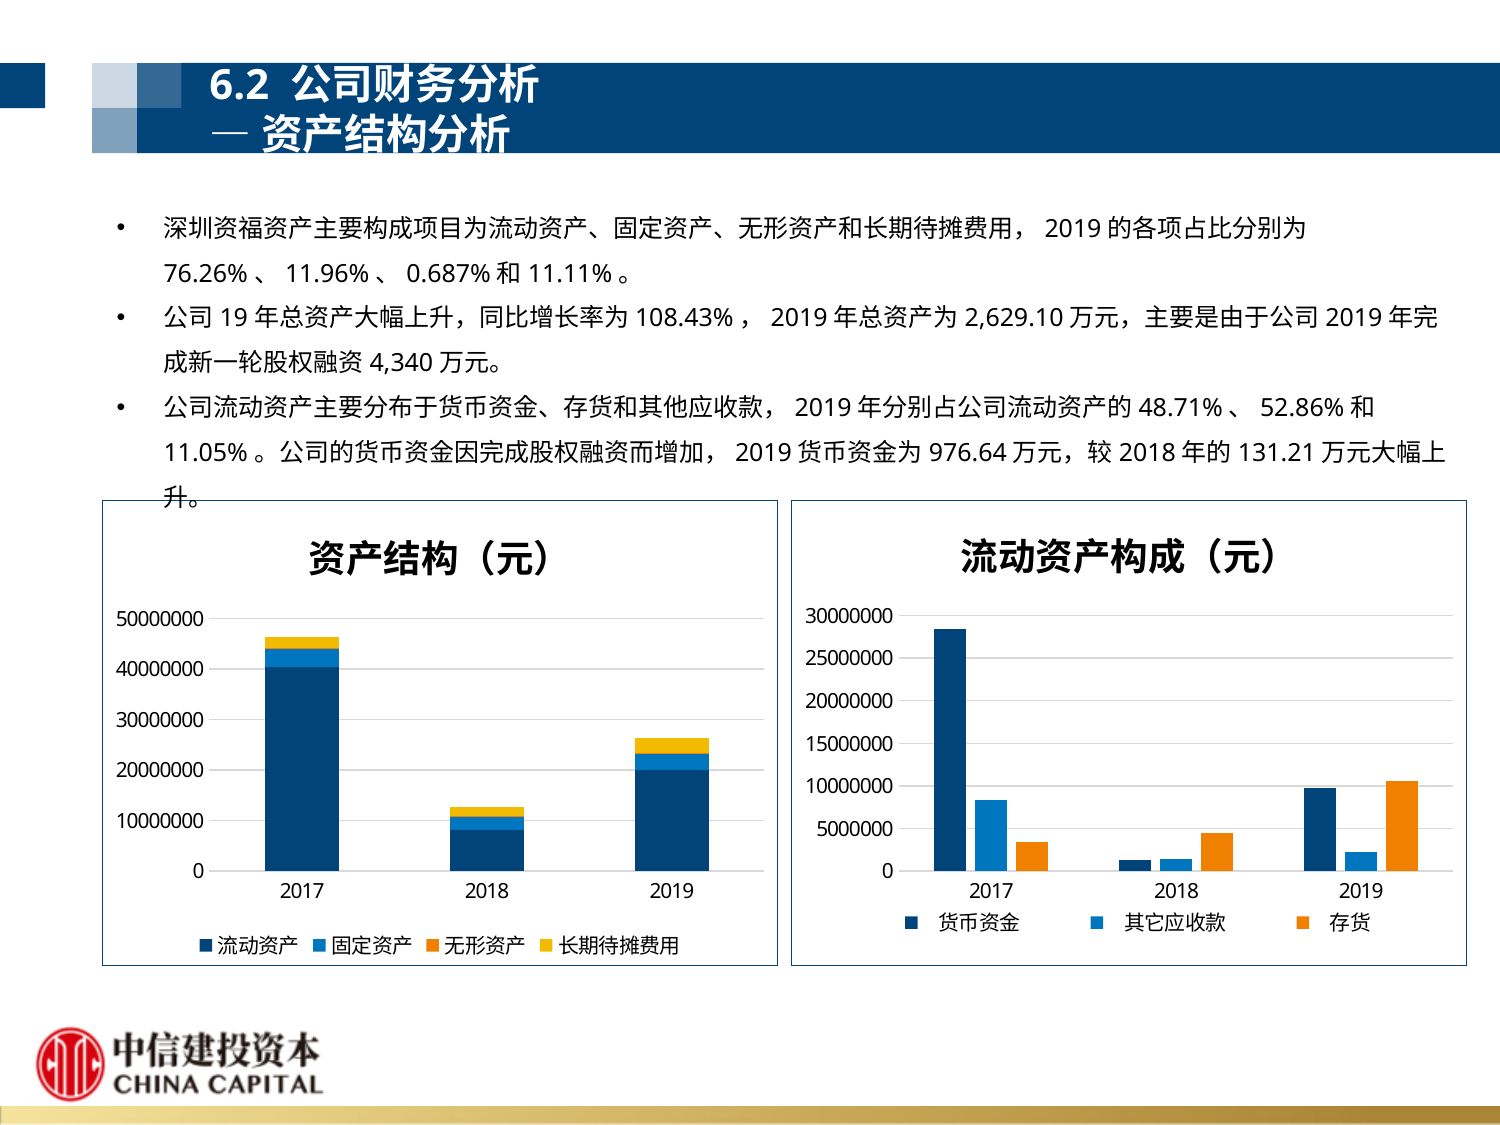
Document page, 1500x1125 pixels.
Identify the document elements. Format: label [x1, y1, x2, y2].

chart [791, 500, 1468, 966]
picture [0, 1004, 1500, 1125]
chart [102, 500, 778, 966]
text_box [101, 189, 1467, 519]
text_box [196, 51, 1493, 165]
